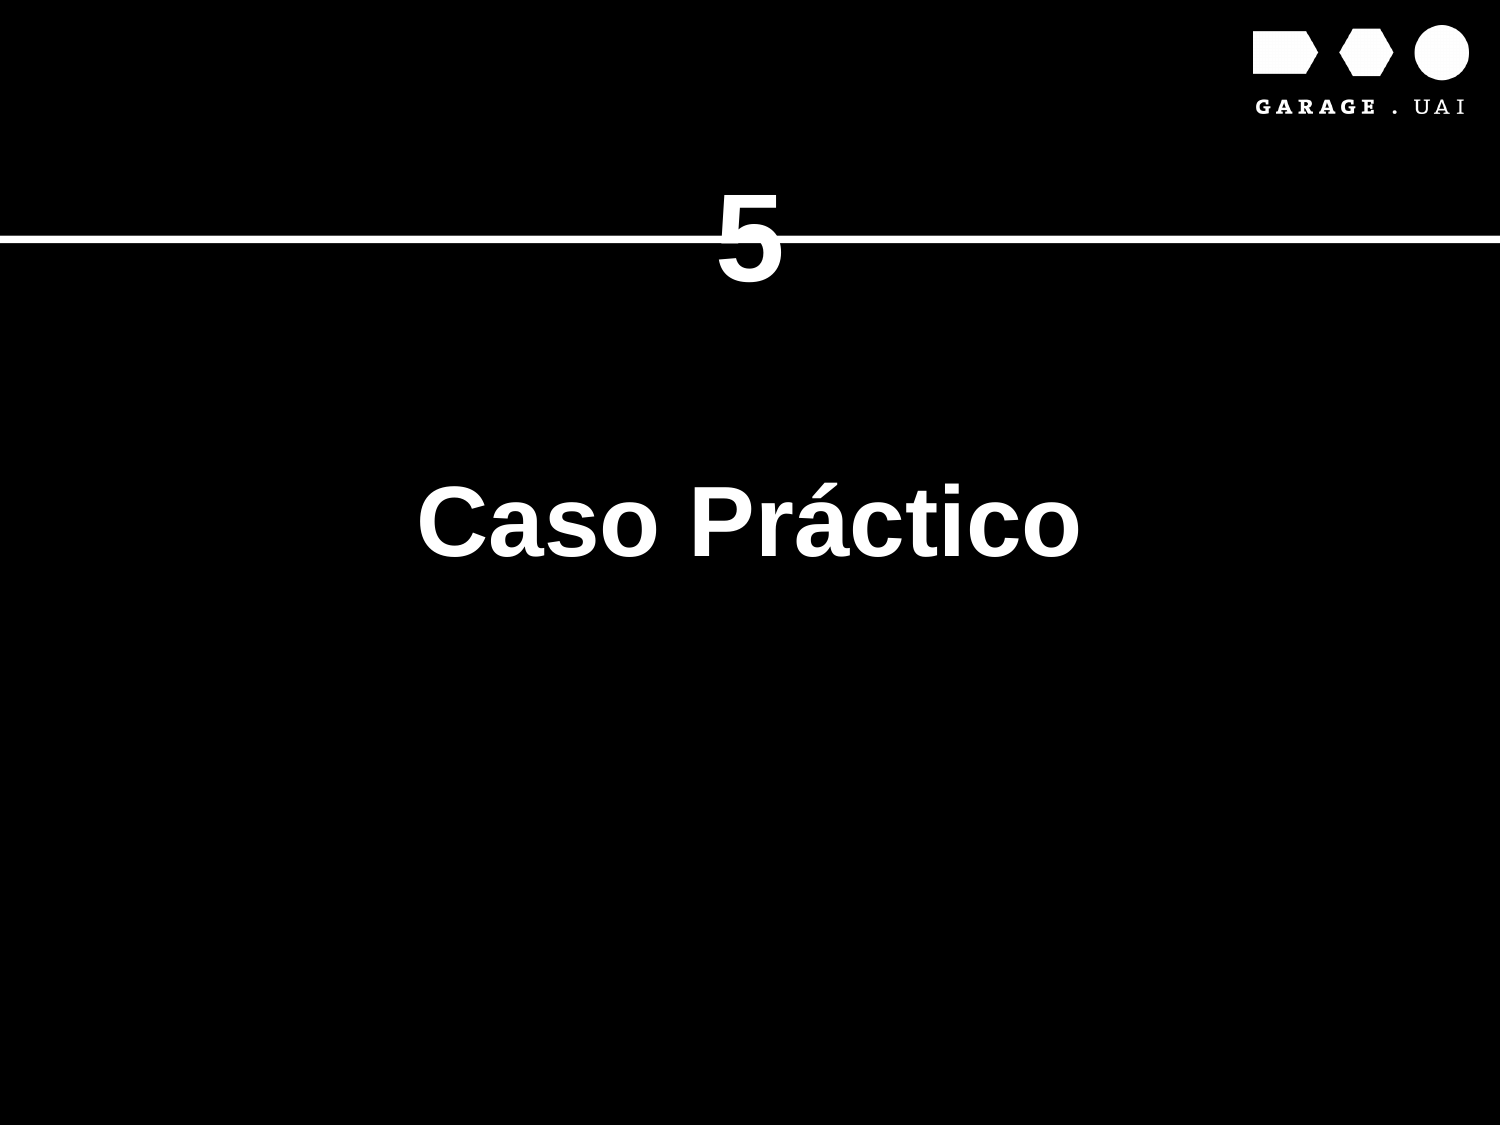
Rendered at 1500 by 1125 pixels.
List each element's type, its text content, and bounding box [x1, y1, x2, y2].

title 5 Caso Práctico [103, 208, 1397, 556]
picture [1253, 25, 1469, 114]
